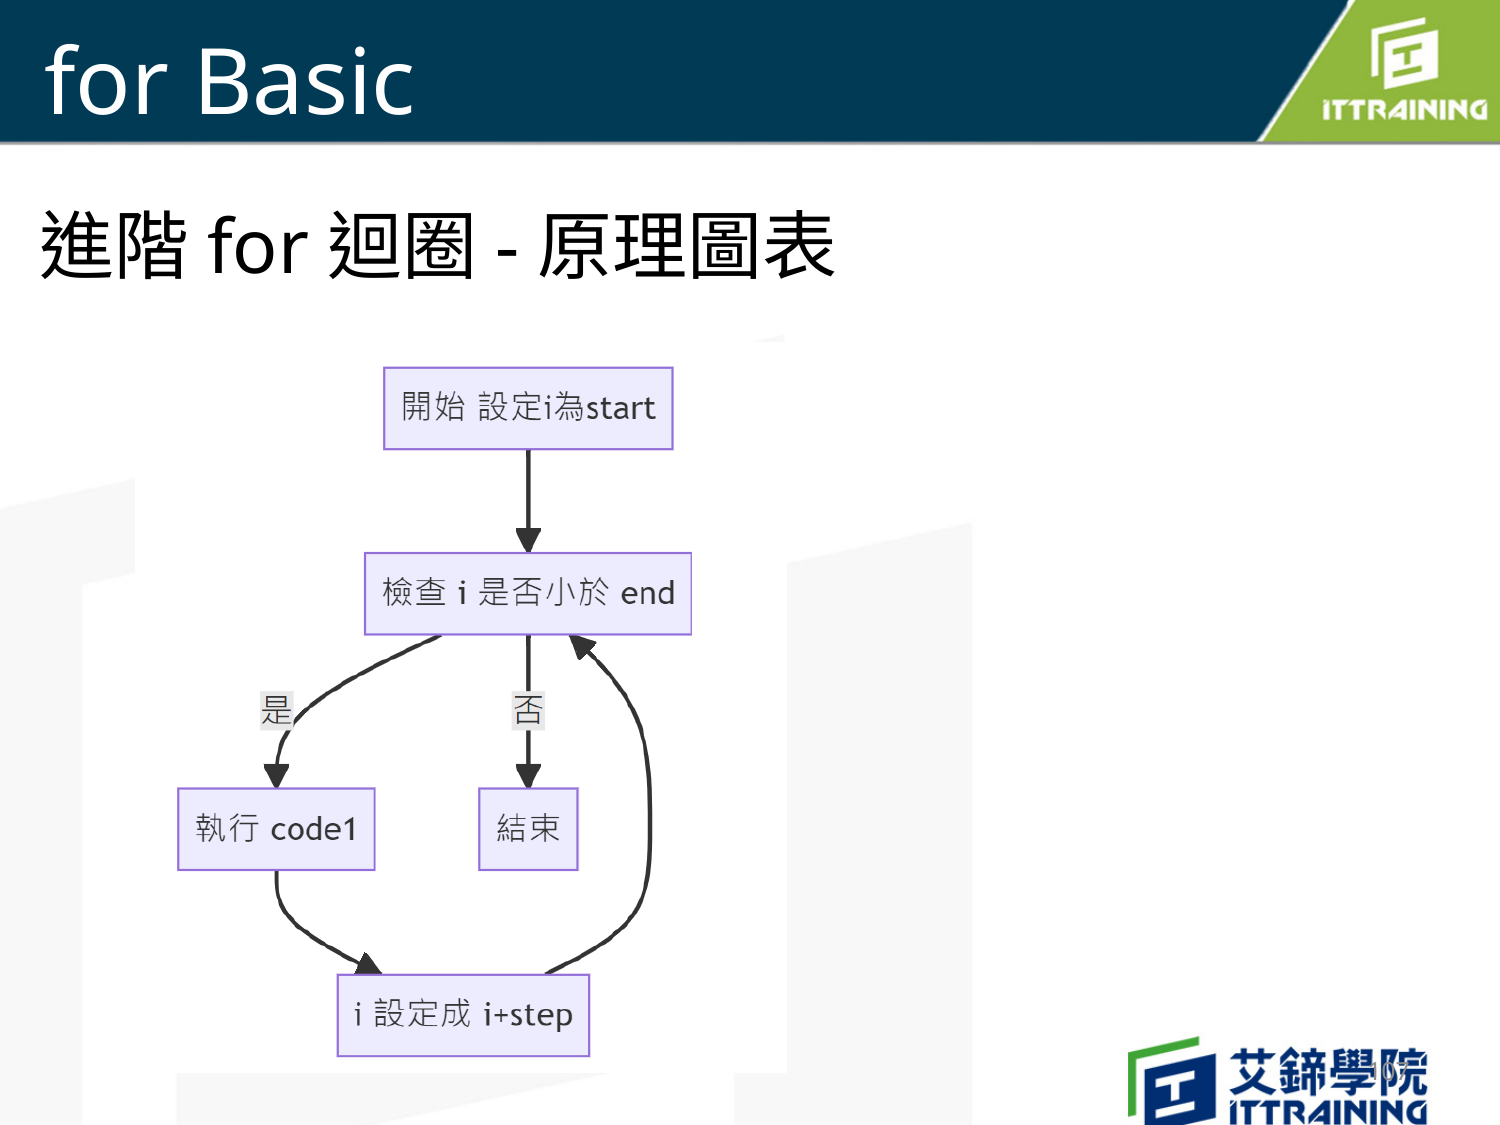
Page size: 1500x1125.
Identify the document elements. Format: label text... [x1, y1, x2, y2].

title for Basic [29, 0, 1380, 172]
list 進階for迴圈-原理圖表 [24, 191, 1375, 934]
slide_number 107 [1074, 1042, 1425, 1103]
picture [0, 0, 1500, 1125]
